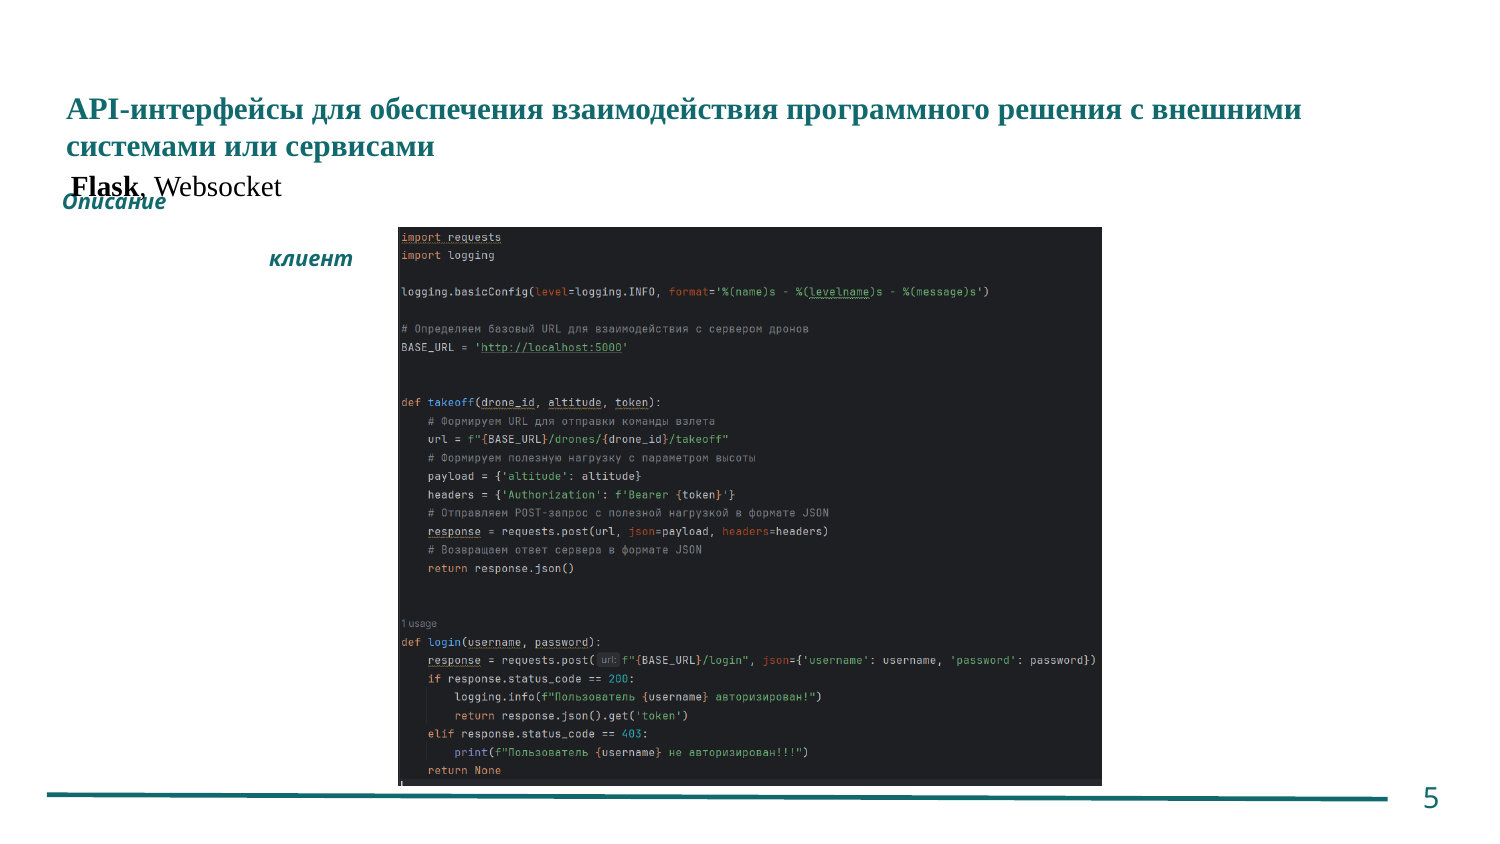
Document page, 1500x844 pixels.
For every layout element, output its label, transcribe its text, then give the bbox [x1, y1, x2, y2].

text_box Описание [46, 169, 853, 230]
picture [398, 227, 1102, 786]
title API-интерфейсы для обеспечения взаимодействия программного решения с внешними системами или сервисами [51, 72, 1449, 167]
text_box 5 [1407, 764, 1500, 830]
text_box Flask, Websocket [56, 160, 298, 210]
text_box клиент [254, 225, 381, 286]
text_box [46, 794, 1388, 800]
